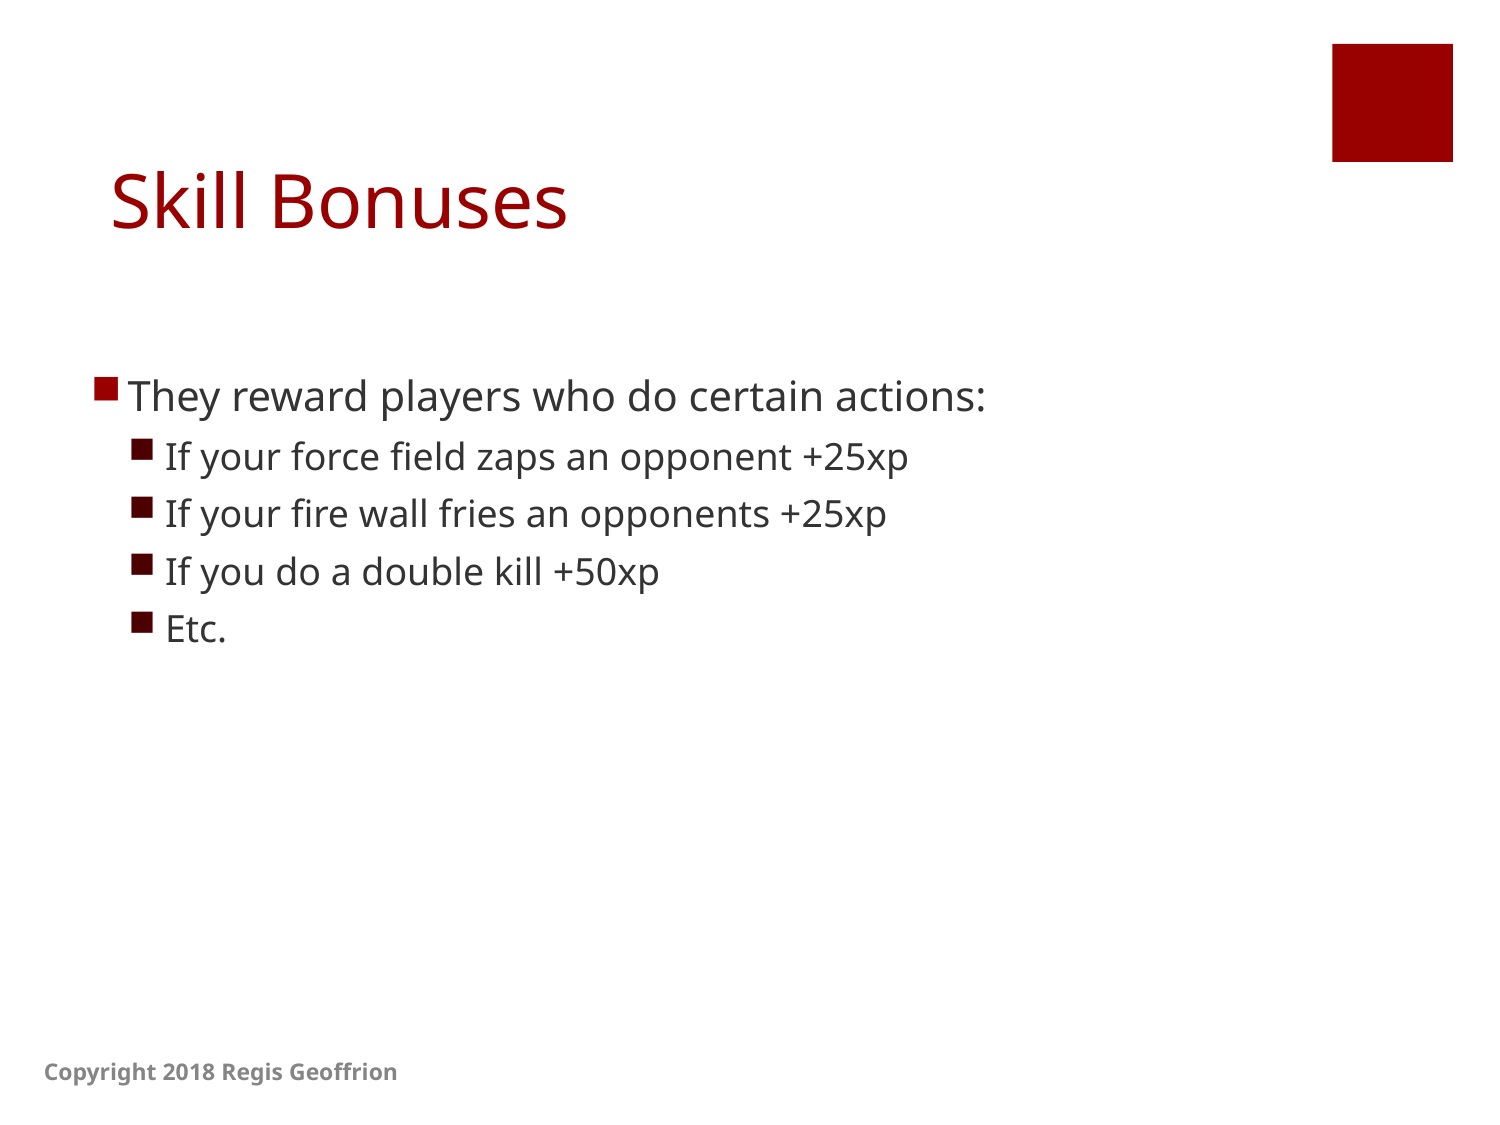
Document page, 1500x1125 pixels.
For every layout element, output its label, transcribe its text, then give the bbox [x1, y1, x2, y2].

footer Copyright 2018 Regis Geoffrion [28, 1042, 1015, 1103]
title Skill Bonuses [95, 63, 1163, 252]
list They reward players who do certain actions: If your force field zaps an opponent +25xp If your fire wall fries an opponents +25xp If you do a double kill +50xp Etc. [75, 362, 1143, 1005]
